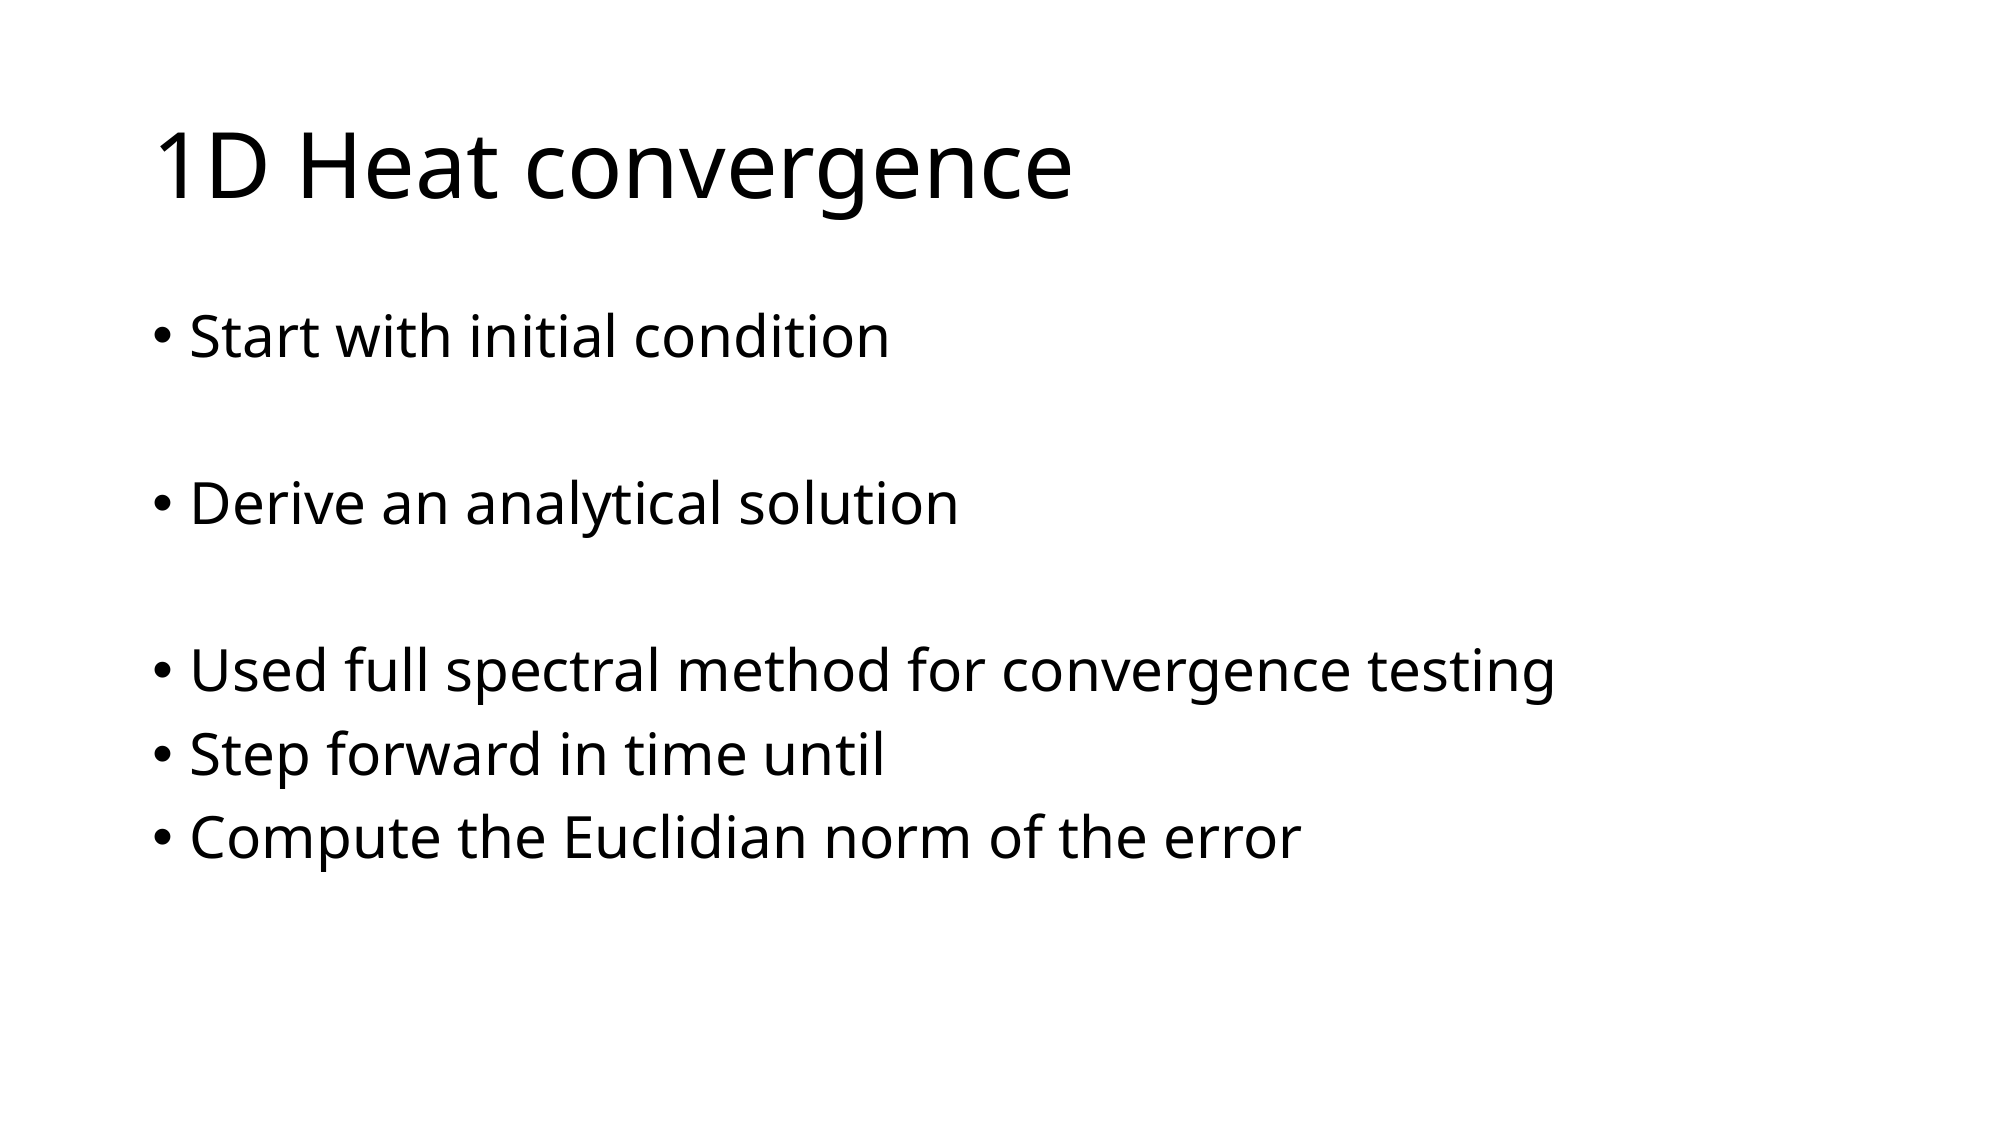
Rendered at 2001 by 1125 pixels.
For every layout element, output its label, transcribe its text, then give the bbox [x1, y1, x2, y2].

title 1D Heat convergence [137, 59, 1863, 278]
